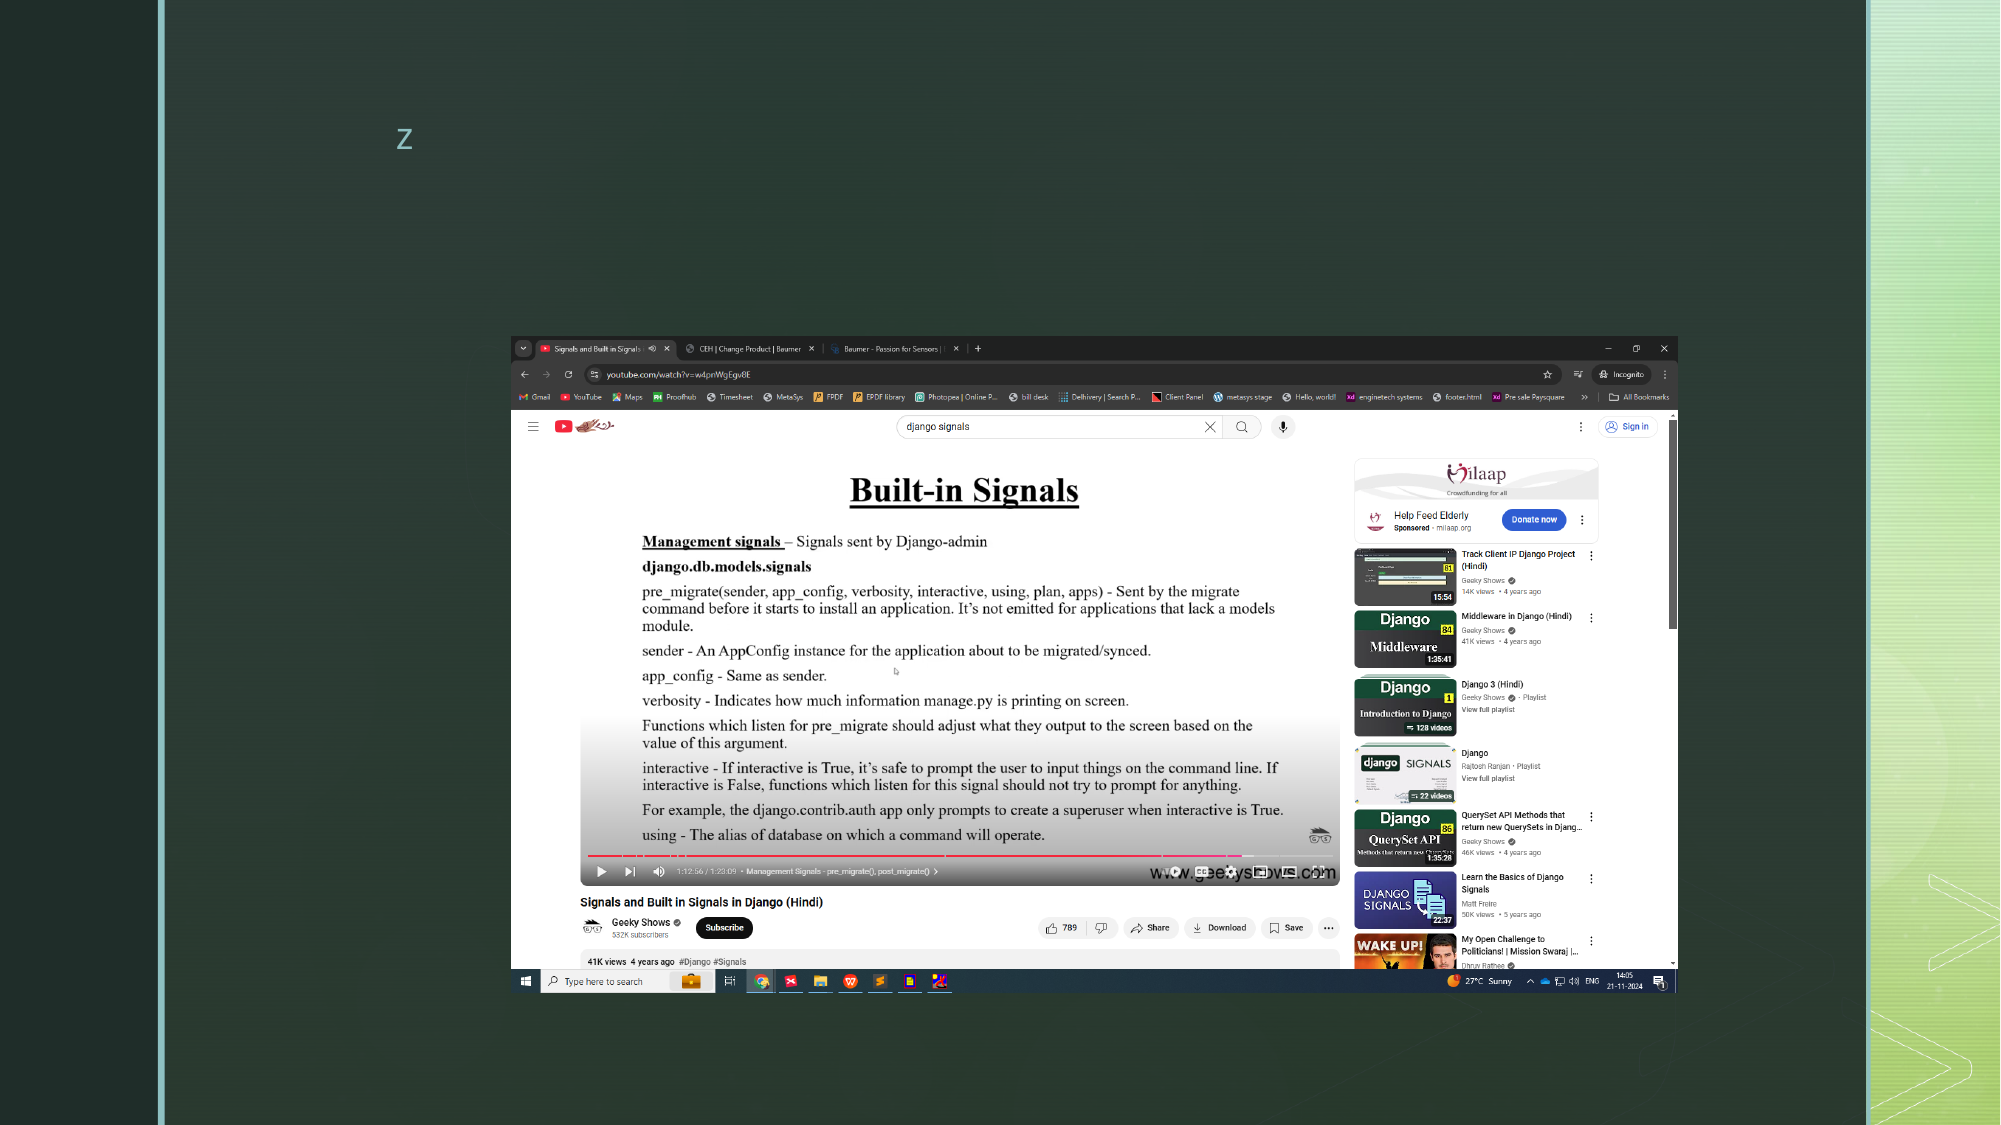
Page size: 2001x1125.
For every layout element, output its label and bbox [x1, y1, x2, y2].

picture [1871, 0, 2001, 1125]
list [511, 336, 1678, 993]
